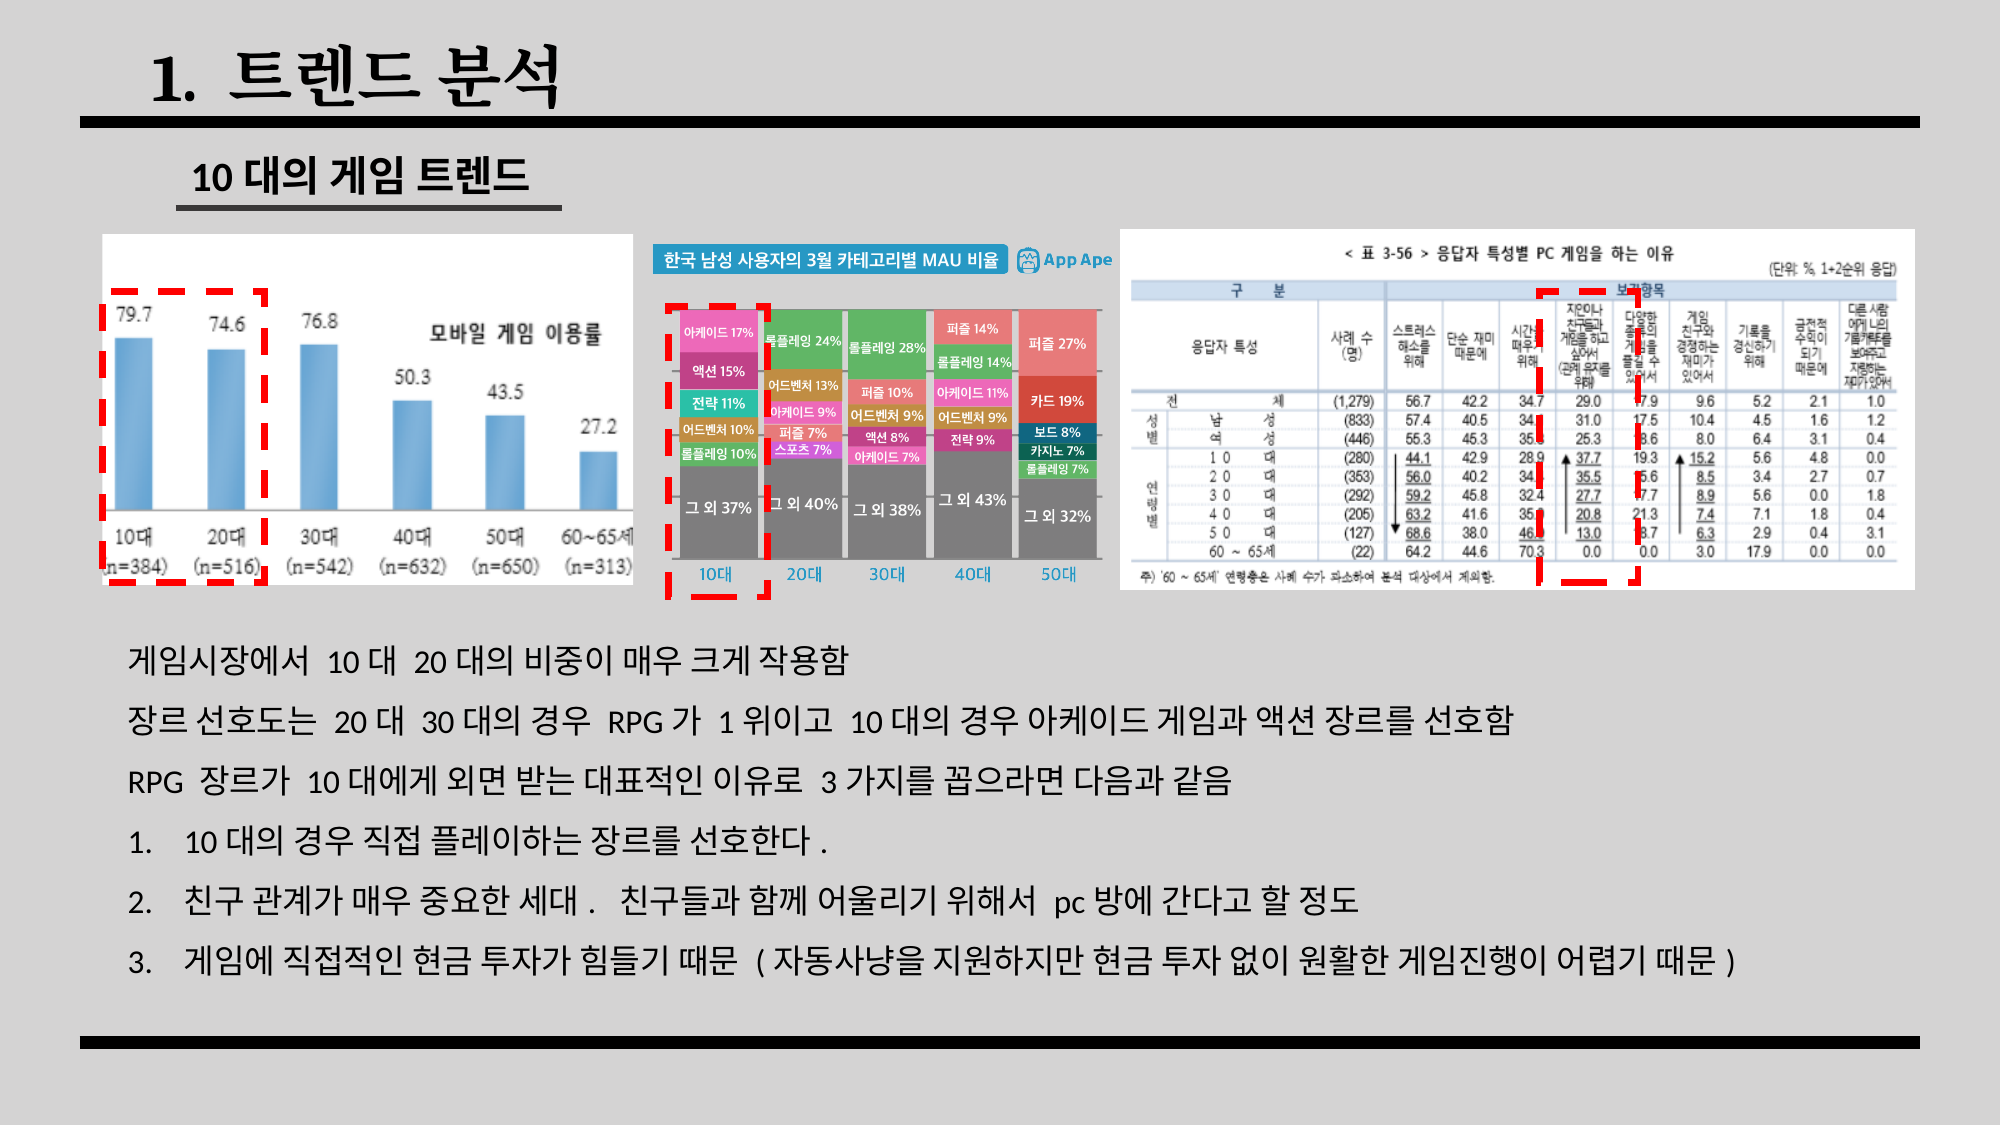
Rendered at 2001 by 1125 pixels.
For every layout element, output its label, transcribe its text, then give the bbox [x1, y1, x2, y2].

text_box 10대의 게임 트렌드 [175, 142, 562, 205]
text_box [102, 234, 634, 585]
title 1. 트렌드 분석 [137, 33, 1863, 128]
picture [652, 228, 1916, 606]
text_box 게임시장에서 10대 20대의 비중이 매우 크게 작용함 장르 선호도는 20대 30대의 경우 RPG가 1위이고 10대의 경우 아케이드 게임과 액션 장르를 선호함 RPG 장르가 10대에게 외면 받는 대표적인 이유로 3가지를 꼽으라면 다음과 같음 10대의 경우 직접 플레이하는 장르를 선호한다. 친구 관계가 매우 중요한 세대. 친구들과 함께 어울리기 위해서 pc방에 간다고 할 정도 게임에 직접적인 현금 투자가 힘들기 때문 (자동사냥을 지원하지만 현금 투자 없이 원활한 게임진행이 어렵기 때문) [112, 613, 1876, 986]
